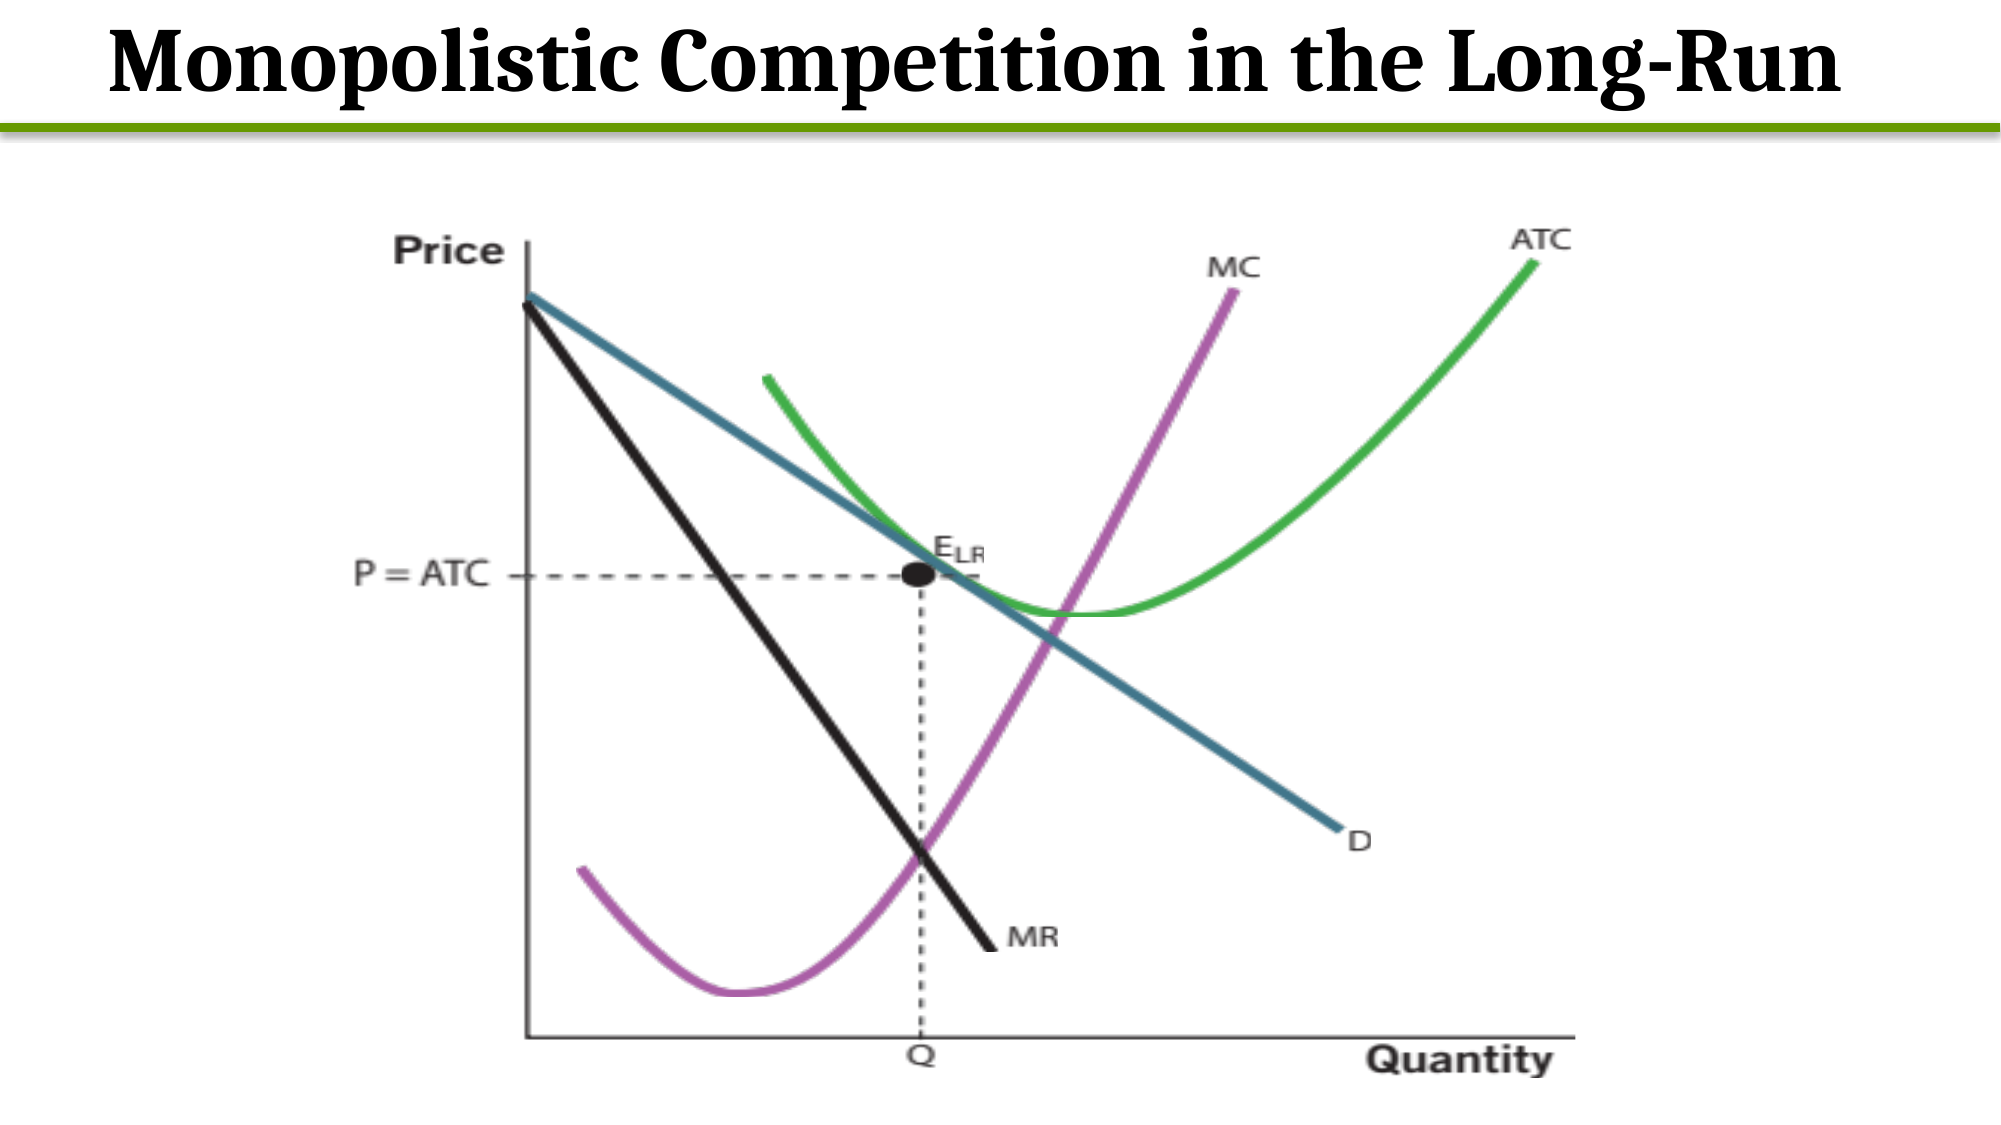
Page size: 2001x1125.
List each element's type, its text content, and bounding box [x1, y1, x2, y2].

picture [353, 223, 1576, 1078]
title Monopolistic Competition in the Long-Run [92, 0, 2000, 149]
